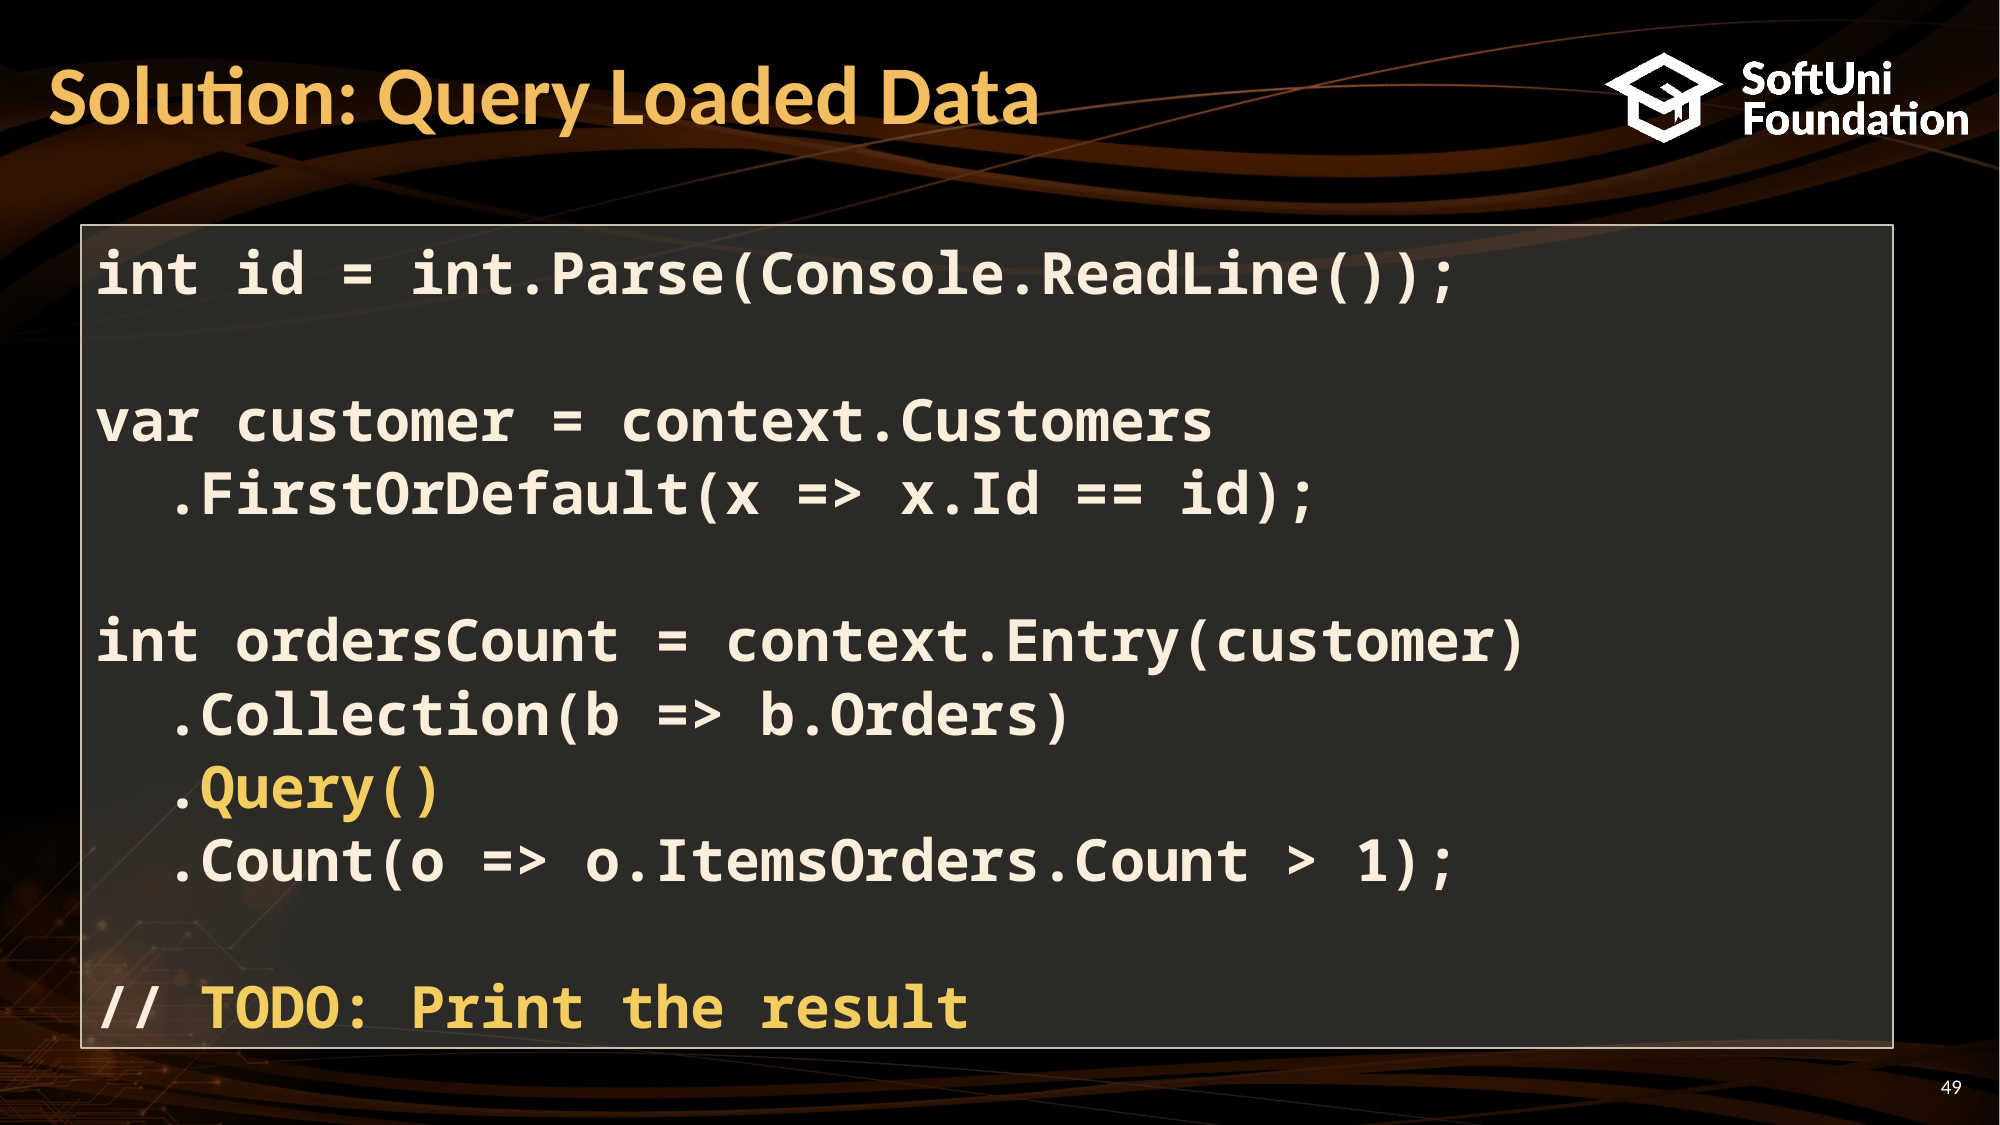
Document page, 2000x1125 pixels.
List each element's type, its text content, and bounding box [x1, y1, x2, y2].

text_box int id = int.Parse(Console.ReadLine()); var customer = context.Customers .FirstOrDefault(x => x.Id == id); int ordersCount = context.Entry(customer) .Collection(b => b.Orders) .Query() .Count(o => o.ItemsOrders.Count > 1); // TODO: Print the result [80, 224, 1894, 1048]
title Solution: Query Loaded Data [30, 6, 1602, 189]
slide_number 49 [1897, 1070, 1968, 1103]
picture [0, 0, 2000, 1125]
